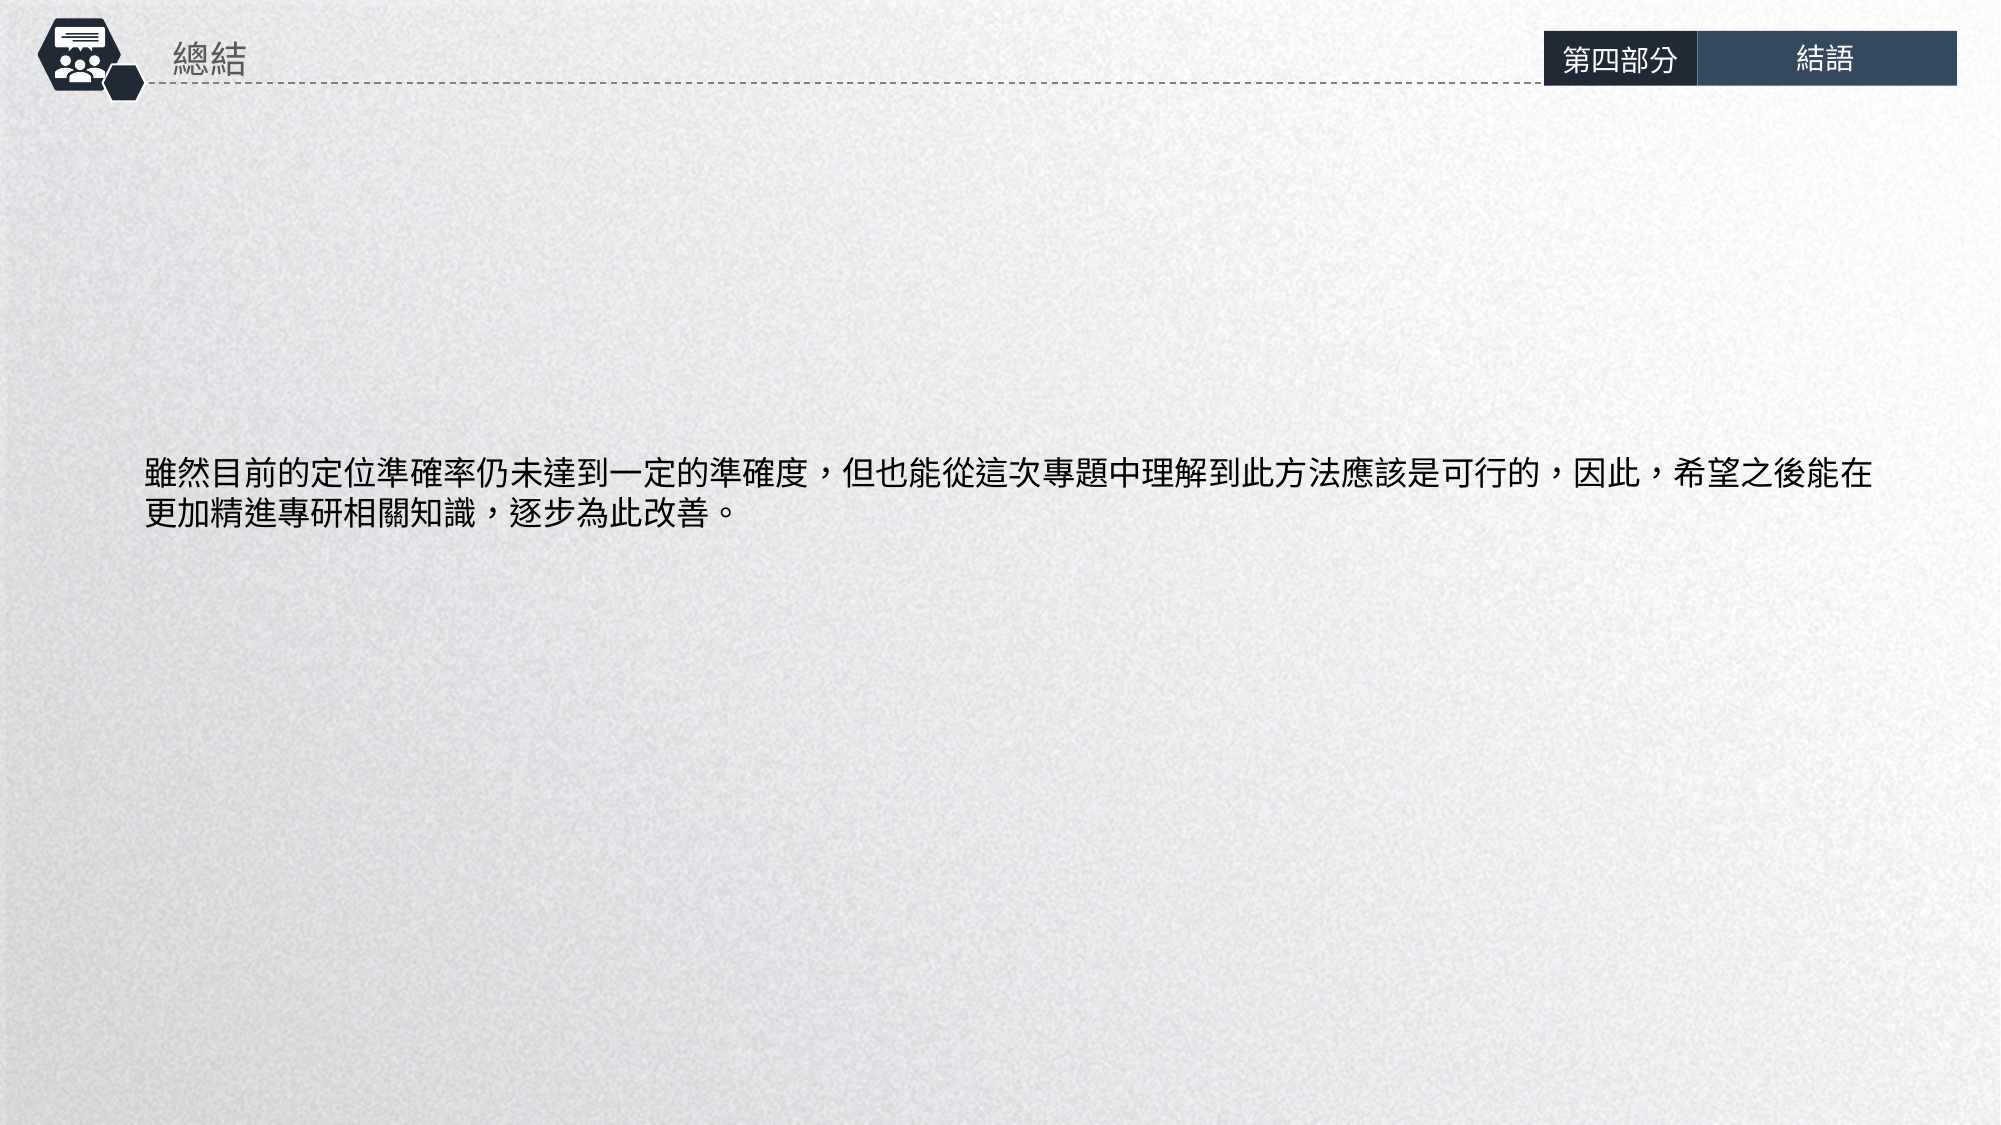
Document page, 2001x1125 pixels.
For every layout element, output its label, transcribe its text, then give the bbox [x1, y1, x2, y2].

text_box [107, 62, 148, 104]
text_box 結語 [1695, 34, 1956, 82]
text_box 總結 [161, 30, 469, 82]
picture [0, 0, 2001, 1125]
text_box [117, 46, 121, 62]
text_box 第四部分 [1544, 36, 1698, 83]
text_box [37, 47, 41, 62]
text_box [1544, 83, 1695, 88]
text_box 雖然目前的定位準確率仍未達到一定的準確度，但也能從這次專題中理解到此方法應該是可行的，因此，希望之後能在更加精進專研相關知識，逐步為此改善。 [129, 444, 1894, 540]
text_box [1695, 29, 1959, 88]
text_box [1542, 29, 1695, 82]
